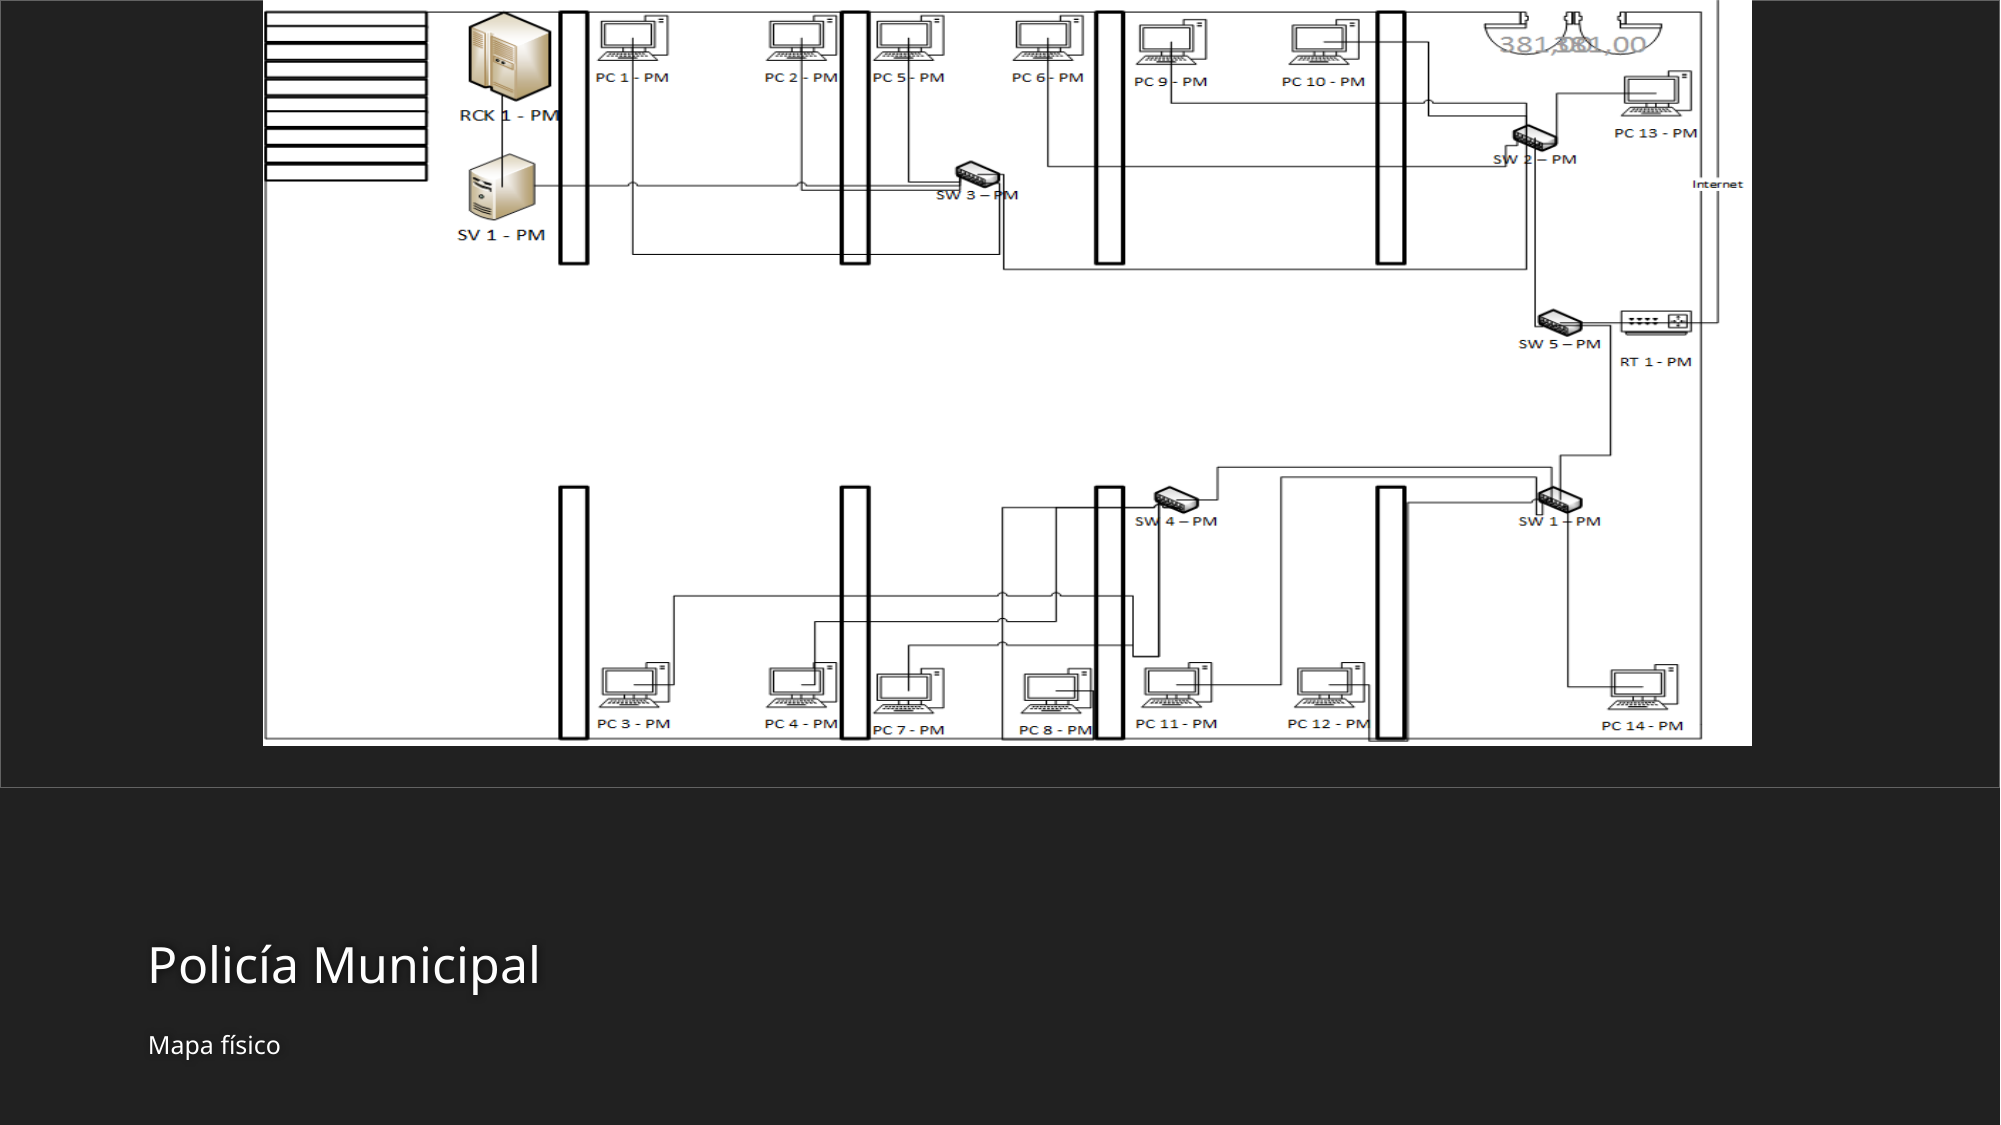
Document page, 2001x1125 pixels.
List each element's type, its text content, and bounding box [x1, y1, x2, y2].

list Mapa físico [132, 1003, 1866, 1085]
title Policía Municipal [132, 907, 1866, 997]
picture [0, 0, 2000, 788]
